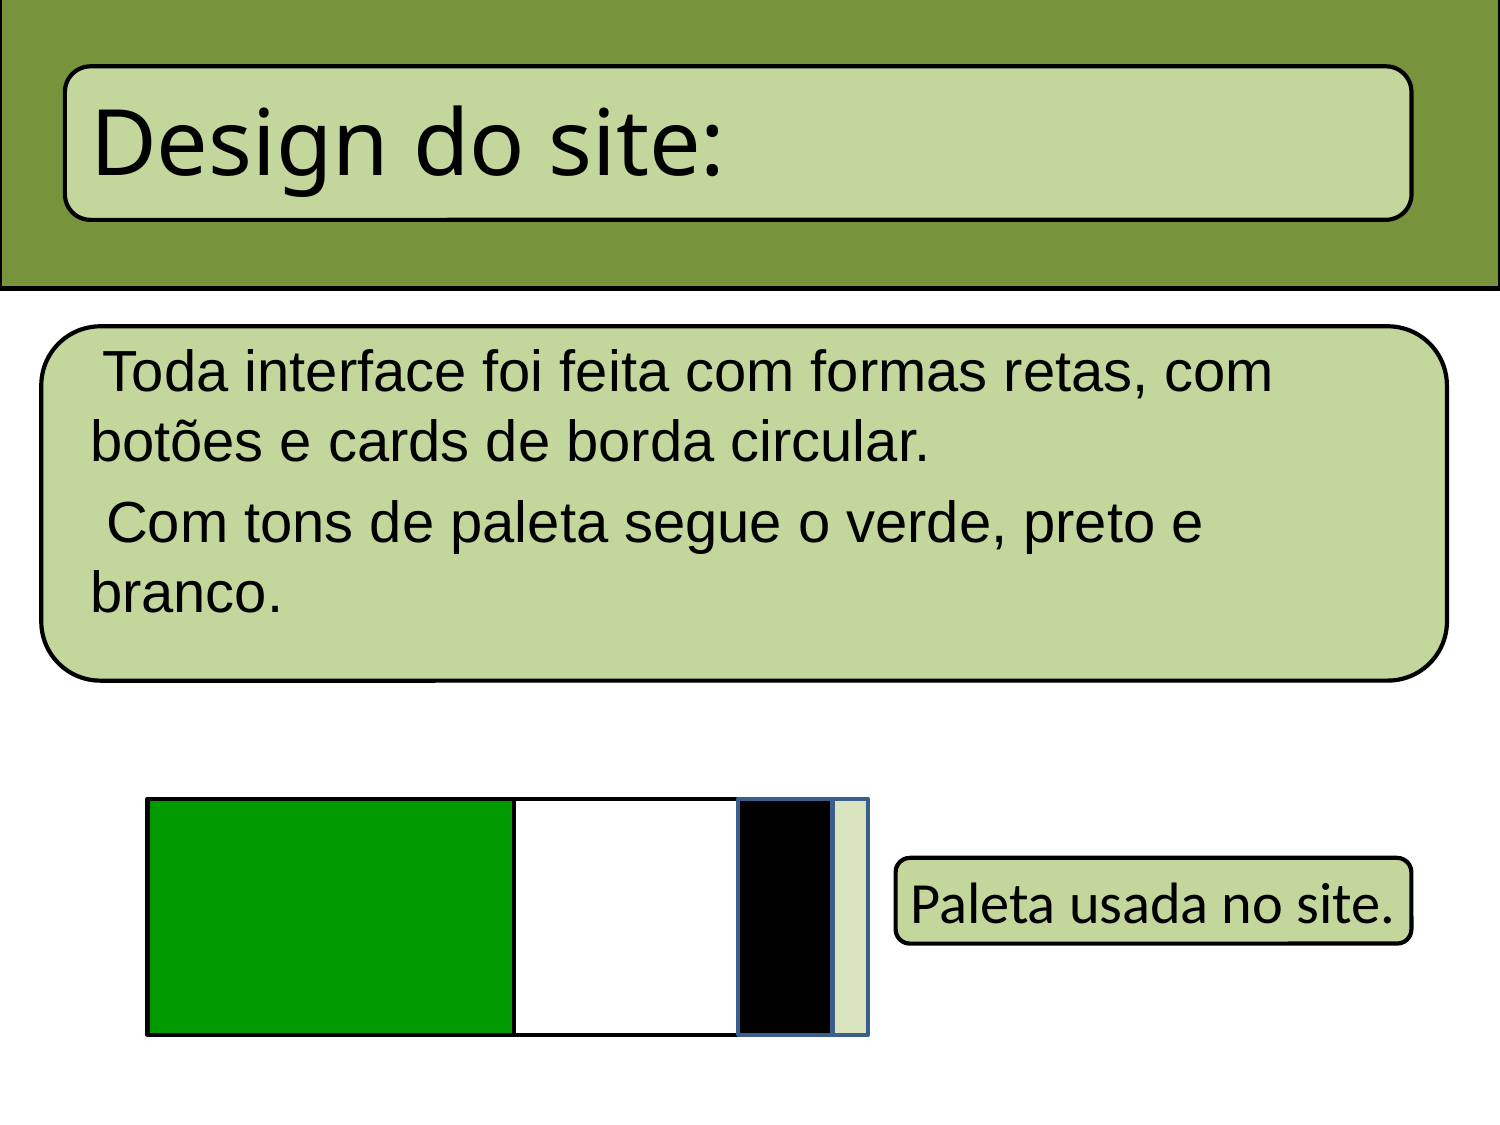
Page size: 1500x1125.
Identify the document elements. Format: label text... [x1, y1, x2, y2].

list Toda interface foi feita com formas retas, com botões e cards de borda circular. Com tons de paleta segue o verde, preto e branco. [75, 326, 1425, 634]
text_box [0, 0, 1500, 291]
text_box [831, 797, 870, 1037]
text_box [39, 329, 1450, 683]
text_box [62, 69, 75, 218]
text_box [512, 797, 737, 1037]
text_box [736, 797, 831, 1037]
text_box Paleta usada no site. [895, 857, 1412, 943]
text_box [145, 797, 512, 1037]
text_box [1117, 64, 1414, 222]
title Design do site: [75, 45, 1117, 233]
